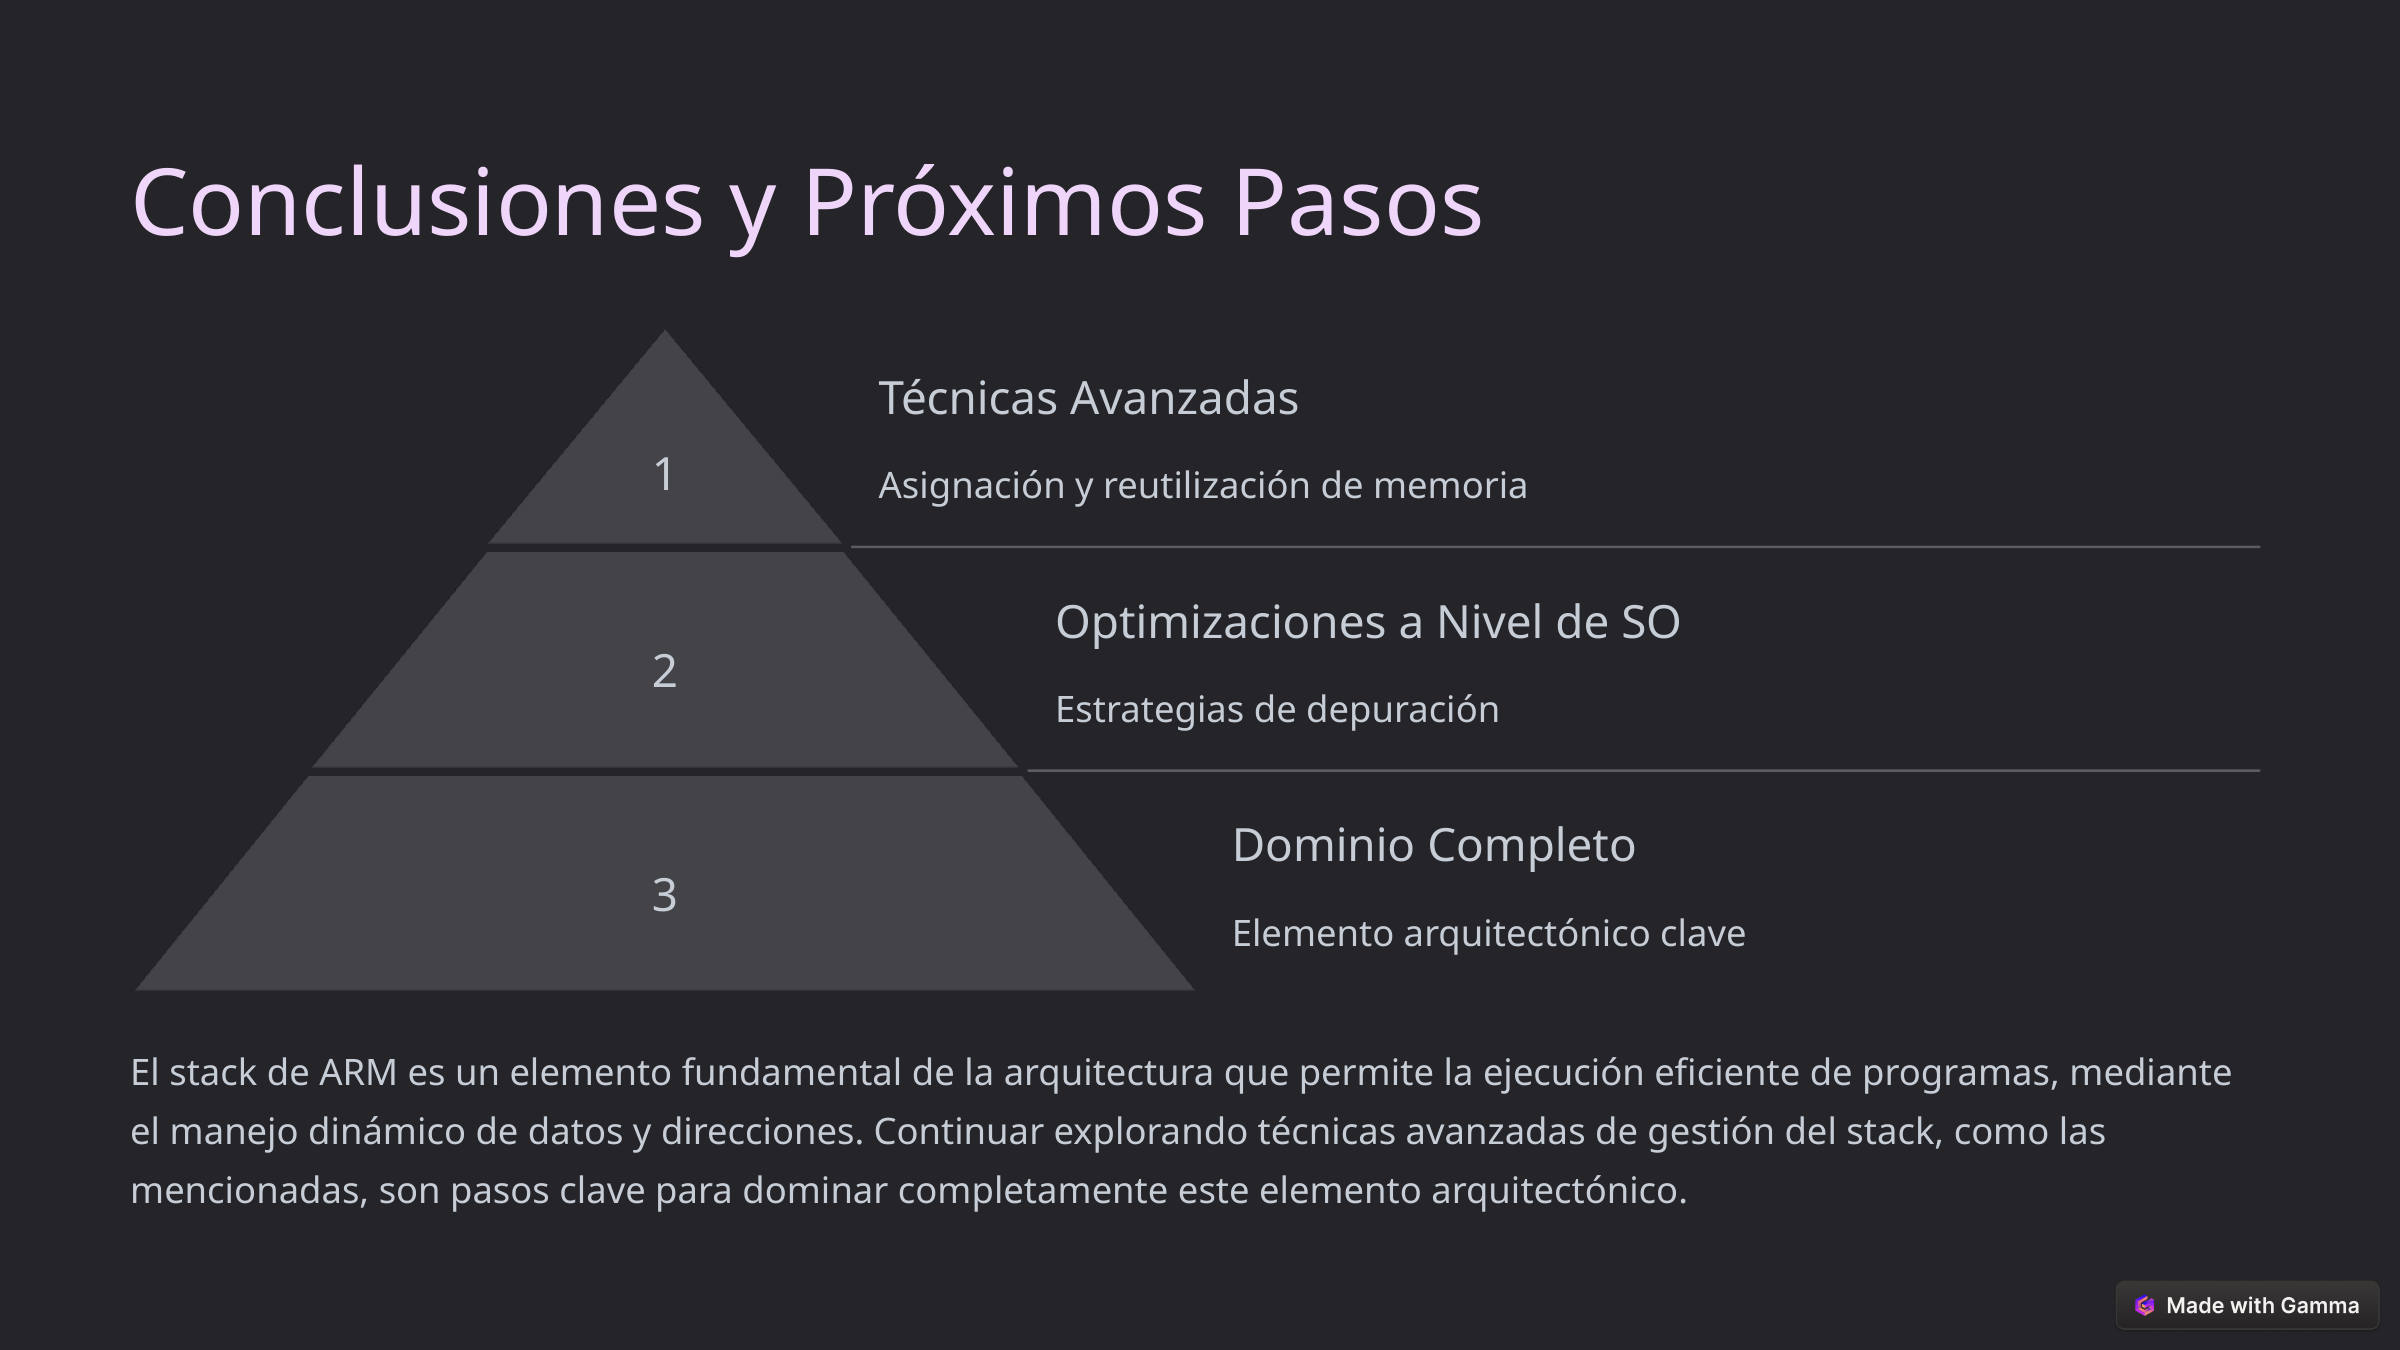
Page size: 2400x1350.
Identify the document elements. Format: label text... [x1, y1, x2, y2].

text_box El stack de ARM es un elemento fundamental de la arquitectura que permite la ejecución eficiente de programas, mediante el manejo dinámico de datos y direcciones. Continuar explorando técnicas avanzadas de gestión del stack, como las mencionadas, son pasos clave para dominar completamente este elemento arquitectónico. [130, 1032, 2270, 1212]
picture [2106, 1271, 2389, 1339]
picture [311, 552, 1019, 768]
text_box Estrategias de depuración [1055, 670, 1683, 730]
text_box Asignación y reutilización de memoria [878, 446, 1546, 507]
text_box [850, 545, 2261, 549]
text_box Conclusiones y Próximos Pasos [130, 138, 1485, 255]
text_box Elemento arquitectónico clave [1231, 894, 1760, 954]
picture [488, 329, 842, 544]
text_box Técnicas Avanzadas [878, 366, 1344, 425]
text_box Optimizaciones a Nivel de SO [1055, 590, 1683, 649]
text_box Dominio Completo [1231, 813, 1697, 872]
picture [135, 776, 1195, 991]
